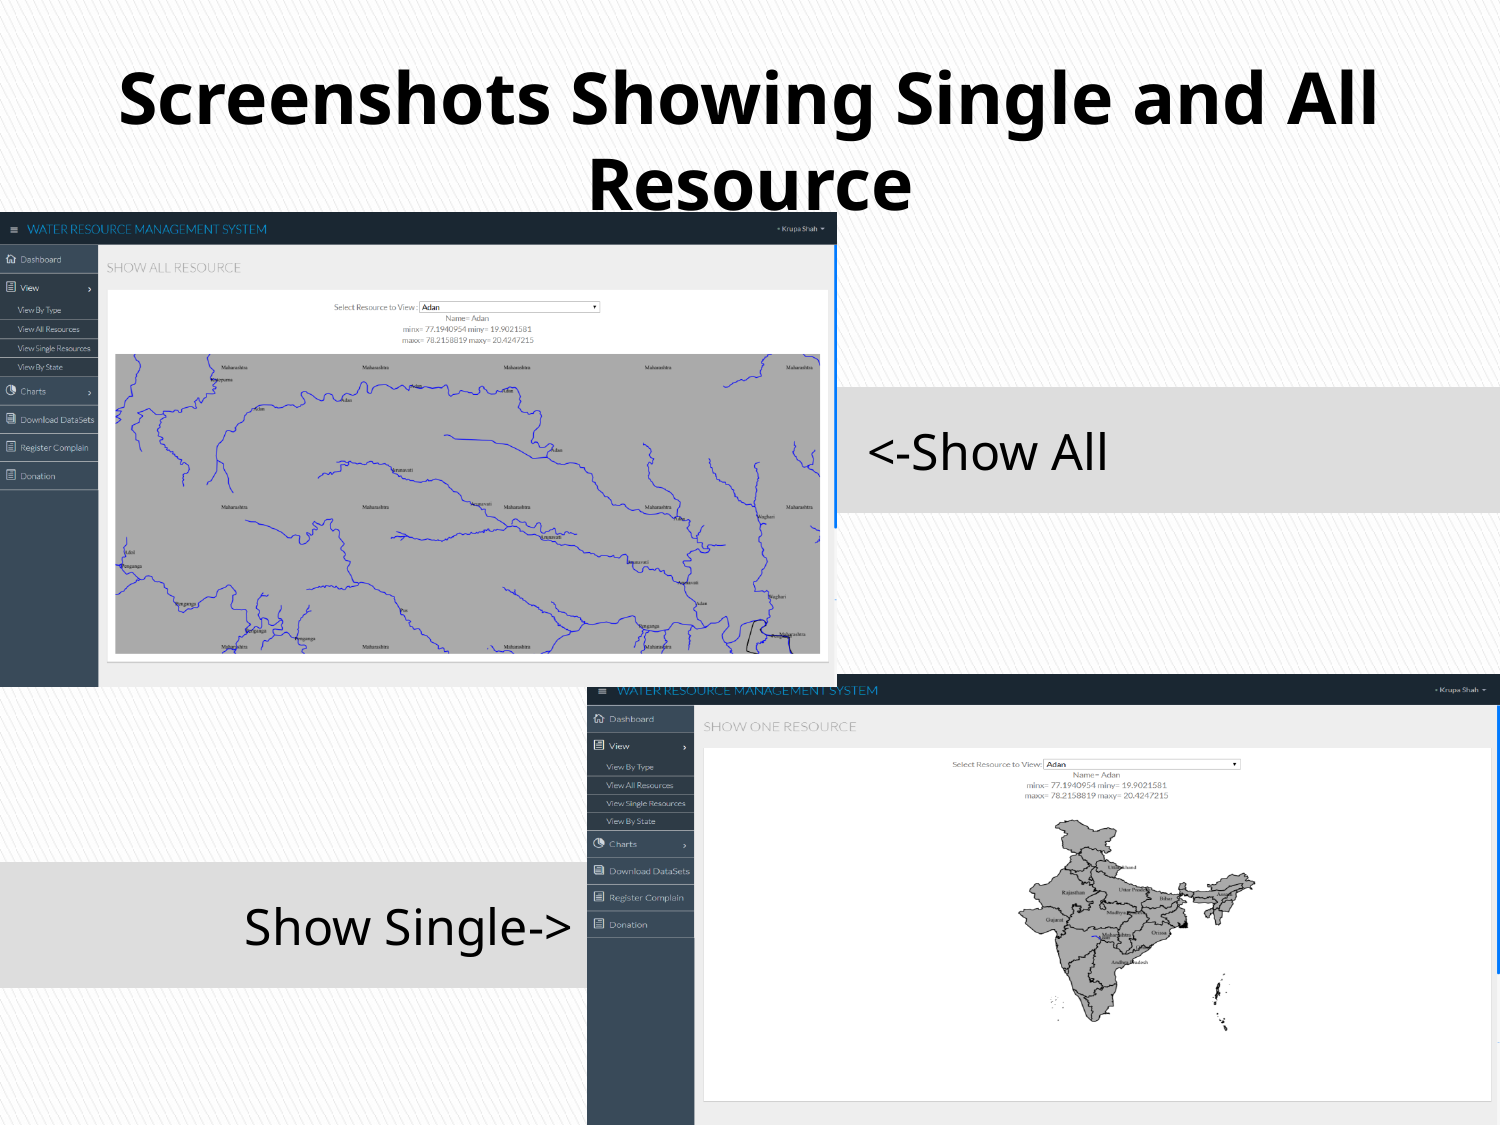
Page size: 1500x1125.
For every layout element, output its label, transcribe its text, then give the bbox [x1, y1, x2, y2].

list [587, 674, 1500, 1125]
title Screenshots Showing Single and All Resource [75, 44, 1425, 233]
list <-Show All [842, 387, 1500, 513]
list Show Single-> [0, 862, 581, 988]
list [0, 212, 837, 688]
